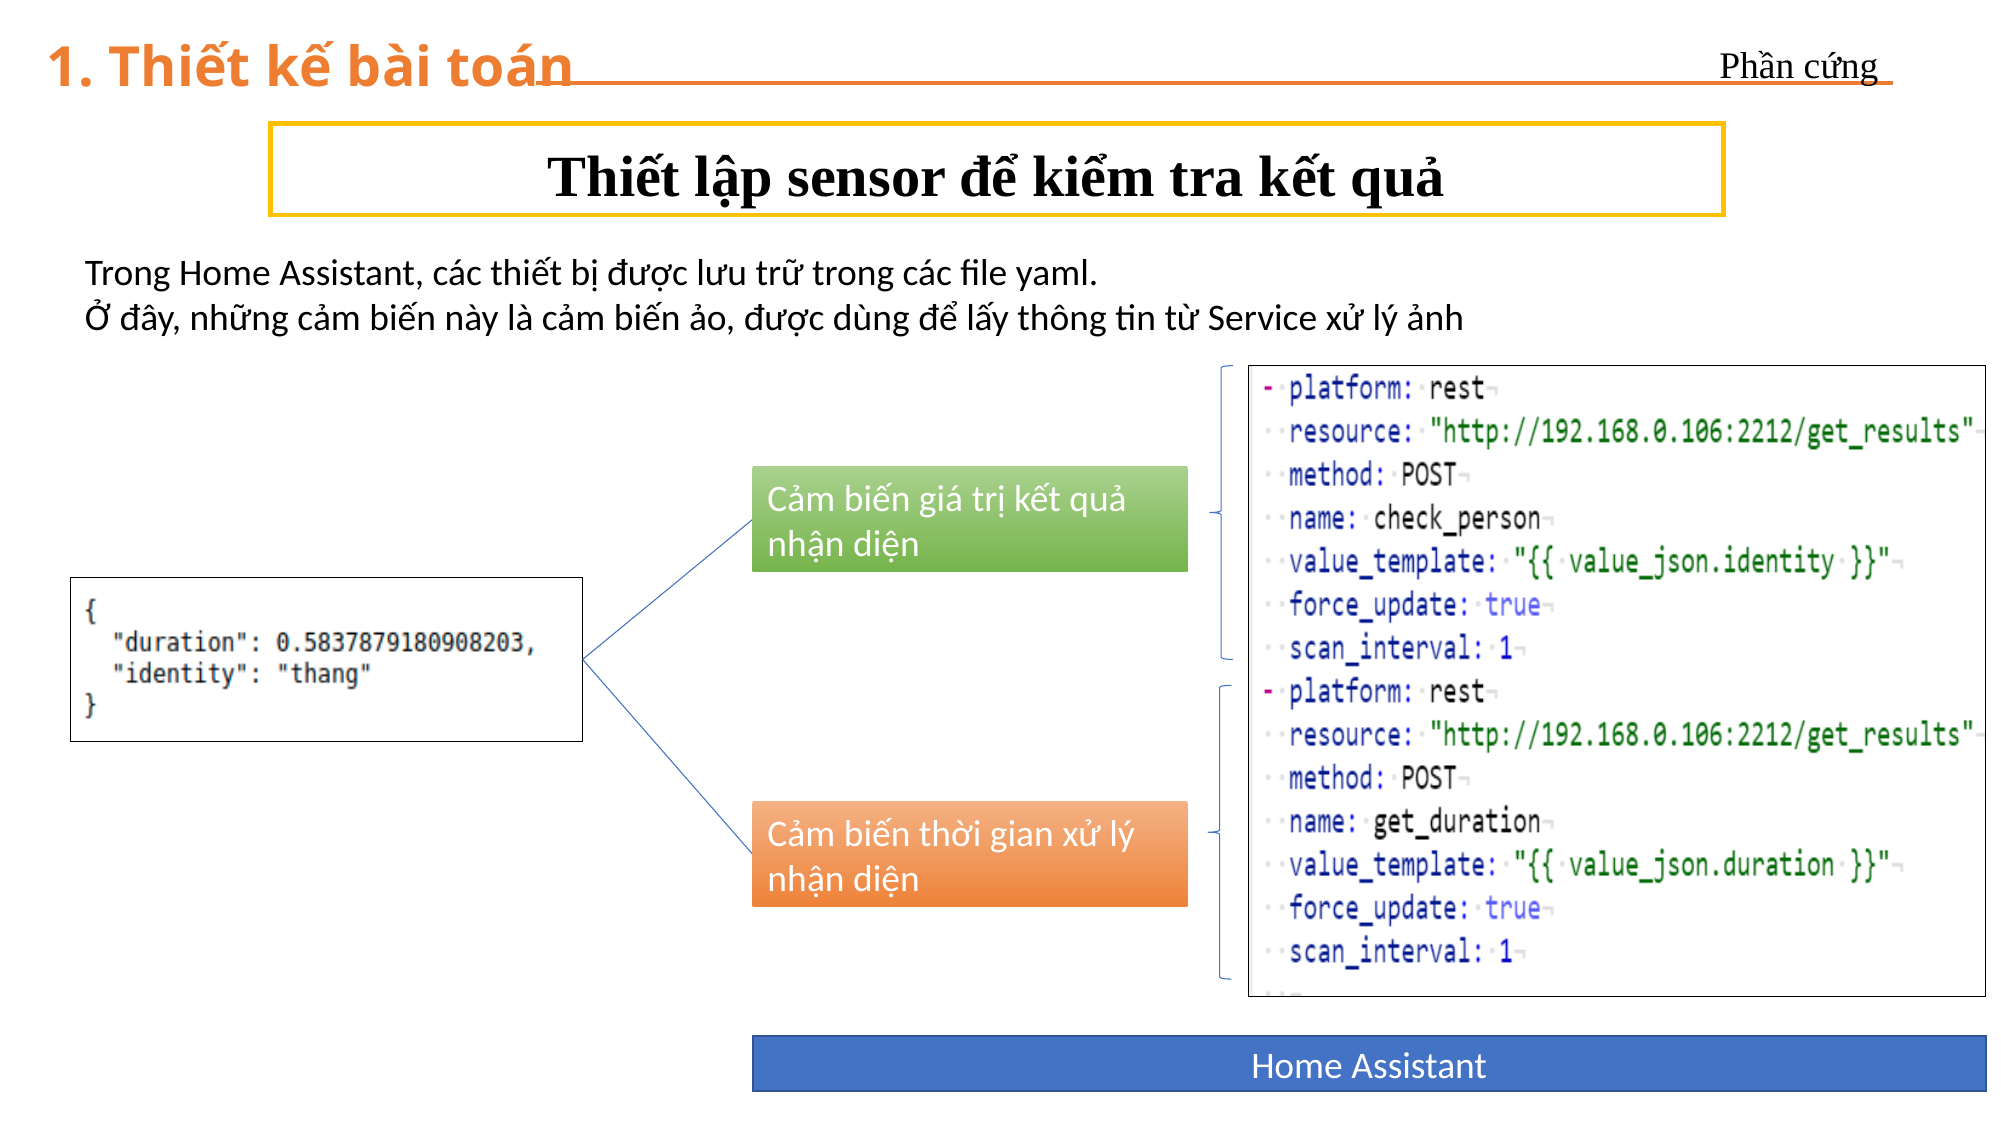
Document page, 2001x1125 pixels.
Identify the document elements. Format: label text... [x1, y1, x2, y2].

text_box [582, 659, 752, 833]
text_box Phần cứng [557, 33, 1894, 82]
text_box Thiết lập sensor để kiểm tra kết quả [269, 122, 1724, 216]
text_box Phần cứng [557, 84, 1894, 94]
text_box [752, 365, 1986, 1092]
text_box Trong Home Assistant, các thiết bị được lưu trữ trong các file yaml. Ở đây, những cảm biến này là cảm biến ảo, được dùng để lấy thông tin từ Service xử lý ảnh [70, 240, 1894, 346]
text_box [582, 497, 752, 659]
picture [70, 577, 582, 742]
text_box 1. Thiết kế bài toán [46, 4, 666, 124]
